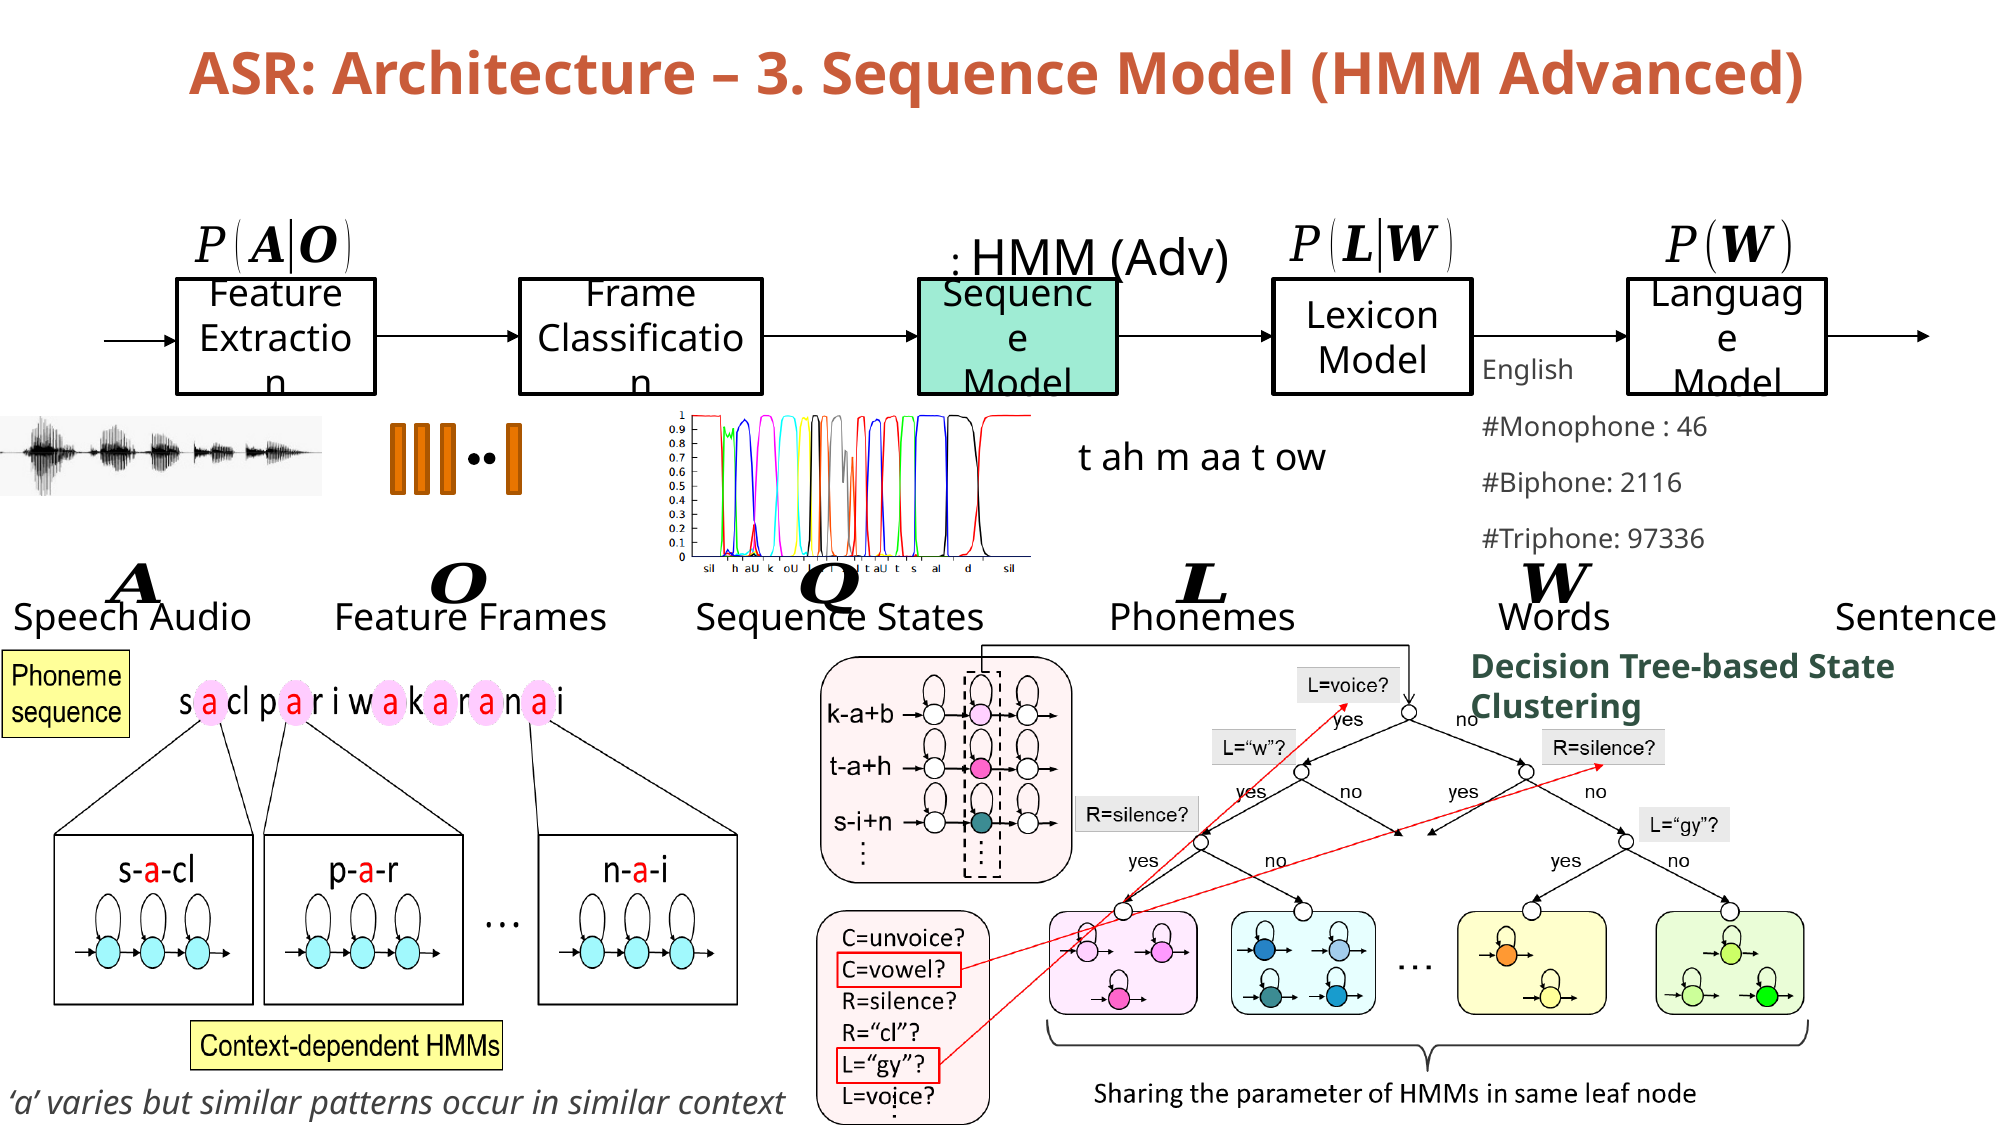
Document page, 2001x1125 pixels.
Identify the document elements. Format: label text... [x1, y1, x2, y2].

text_box English #Monophone : 46 #Biphone: 2116 #Triphone: 97336 [1481, 348, 1722, 607]
text_box Phonemes [1093, 585, 1311, 642]
picture [661, 407, 1036, 576]
text_box Language Model [1626, 277, 1828, 396]
text_box t ah m aa t ow [1063, 425, 1342, 486]
text_box Feature Extraction [175, 277, 377, 396]
text_box Speech Audio [0, 585, 268, 646]
text_box ‘a’ varies but similar patterns occur in similar context [0, 1077, 792, 1125]
text_box Lexicon Model [1271, 277, 1474, 396]
text_box Words [1483, 607, 1626, 638]
text_box [483, 452, 496, 465]
picture [0, 416, 322, 496]
title ASR: Architecture – 3. Sequence Model (HMM Advanced) [180, 47, 1830, 127]
text_box [390, 423, 406, 495]
text_box Sentence [1820, 585, 2000, 638]
text_box Sequence Model [917, 277, 1119, 396]
text_box [506, 423, 522, 495]
picture [0, 647, 738, 1081]
text_box [414, 423, 430, 495]
text_box [468, 453, 480, 465]
text_box Frame Classification [518, 277, 764, 396]
text_box [440, 423, 456, 495]
text_box Feature Frames [318, 585, 623, 646]
picture [810, 644, 1809, 1125]
text_box Decision Tree-based State Clustering [1455, 638, 2000, 733]
text_box Sequence States [680, 585, 1000, 646]
